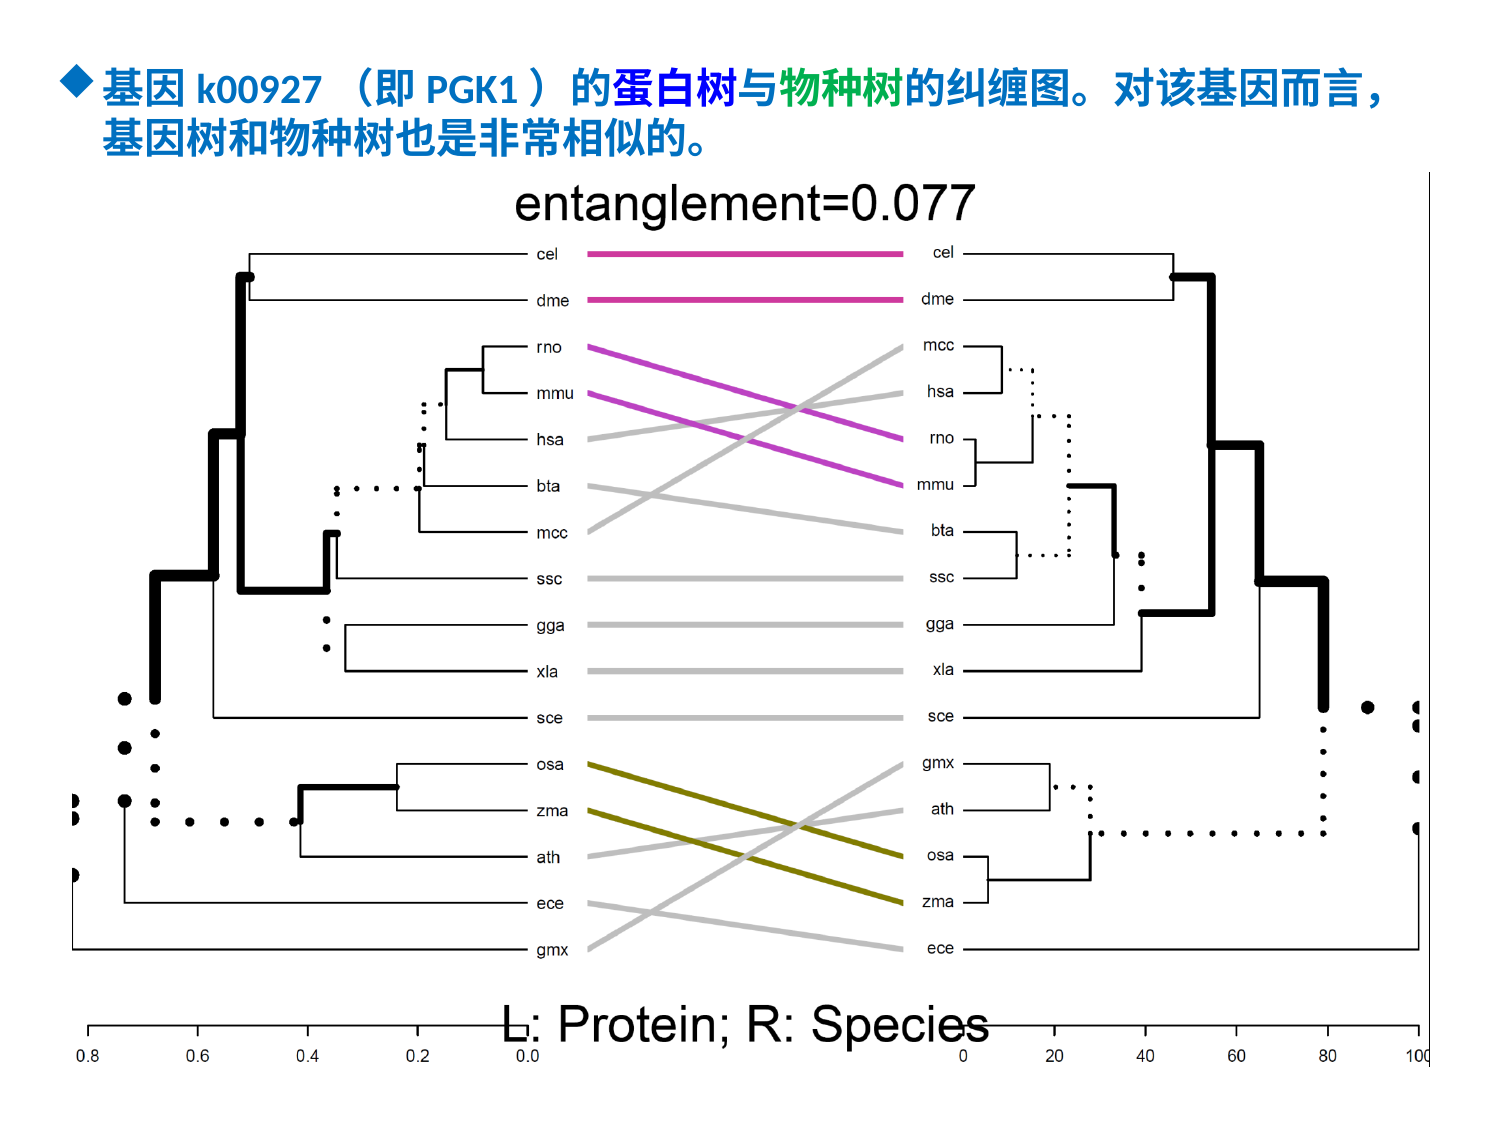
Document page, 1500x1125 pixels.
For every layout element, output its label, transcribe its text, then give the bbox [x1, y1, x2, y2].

text_box 基因k00927（即PGK1）的蛋白树与物种树的纠缠图。对该基因而言，基因树和物种树也是非常相似的。 [41, 54, 1459, 170]
picture [70, 172, 1430, 1067]
